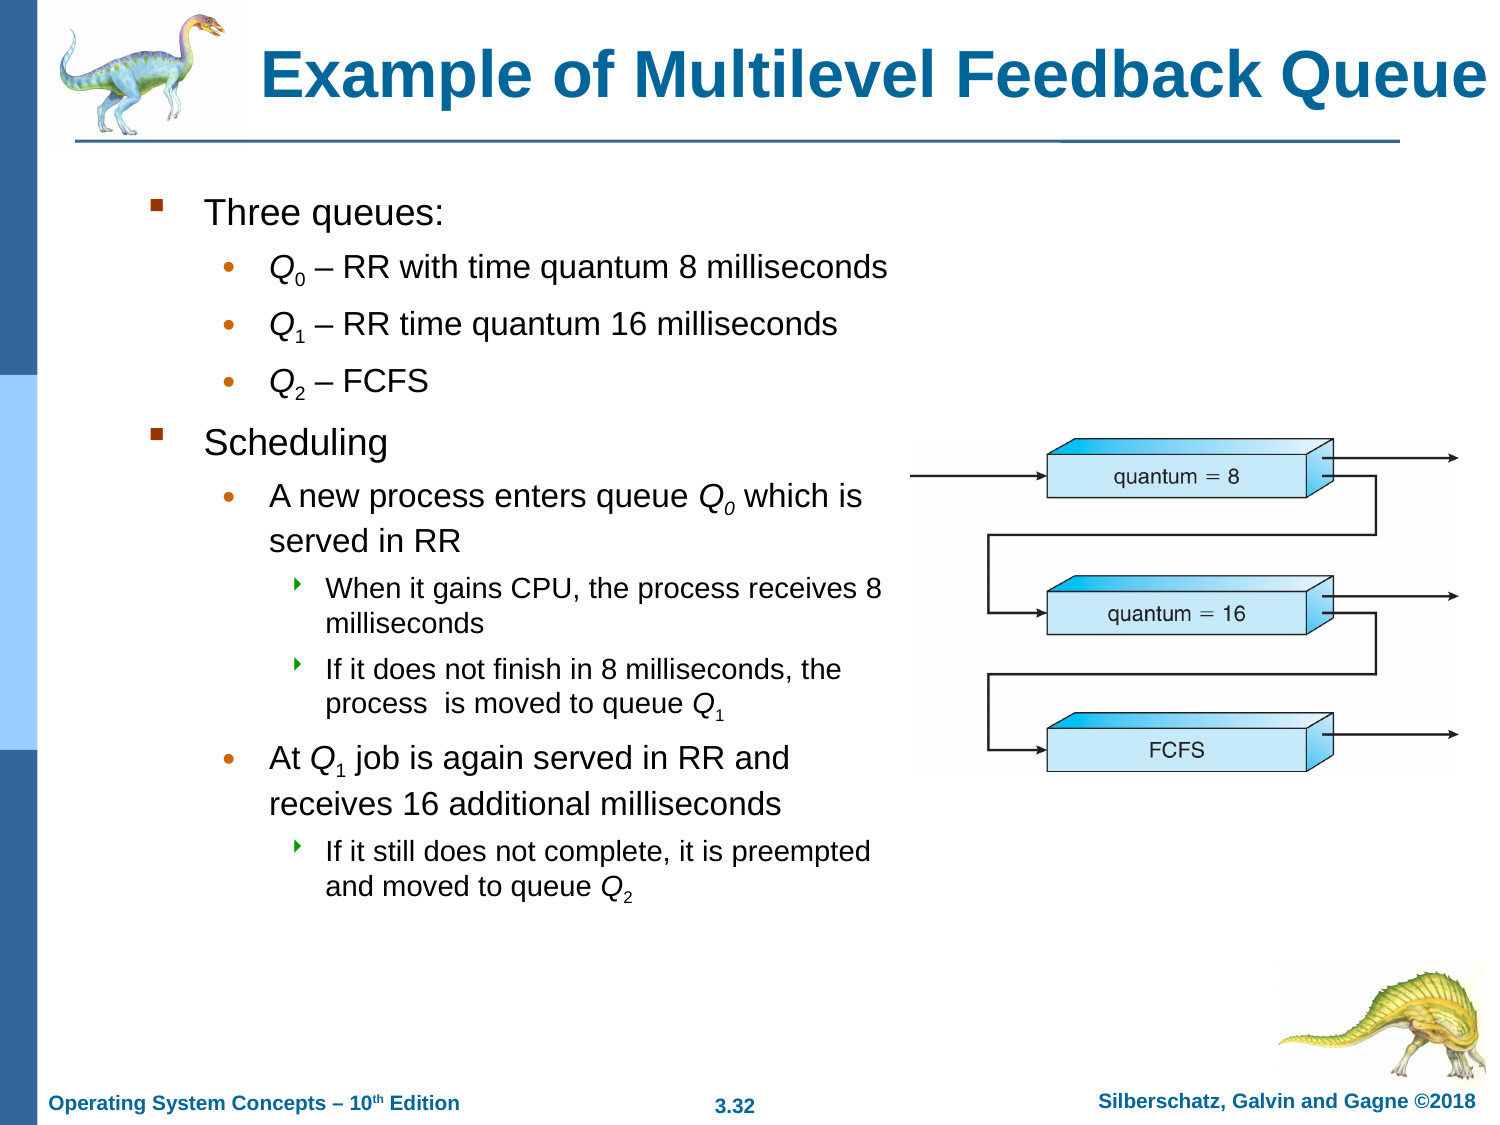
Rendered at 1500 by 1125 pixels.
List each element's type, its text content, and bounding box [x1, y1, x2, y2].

list Three queues: Q0 – RR with time quantum 8 milliseconds Q1 – RR time quantum 16 milliseconds Q2 – FCFS Scheduling A new process enters queue Q0 which is served in RR When it gains CPU, the process receives 8 milliseconds If it does not finish in 8 milliseconds, the process is moved to queue Q1 At Q1 job is again served in RR and receives 16 additional milliseconds If it still does not complete, it is preempted and moved to queue Q2 [132, 180, 911, 946]
picture [1275, 959, 1486, 1090]
title Example of Multilevel Feedback Queue [203, 6, 1500, 119]
picture [909, 438, 1459, 773]
picture [46, 0, 243, 149]
